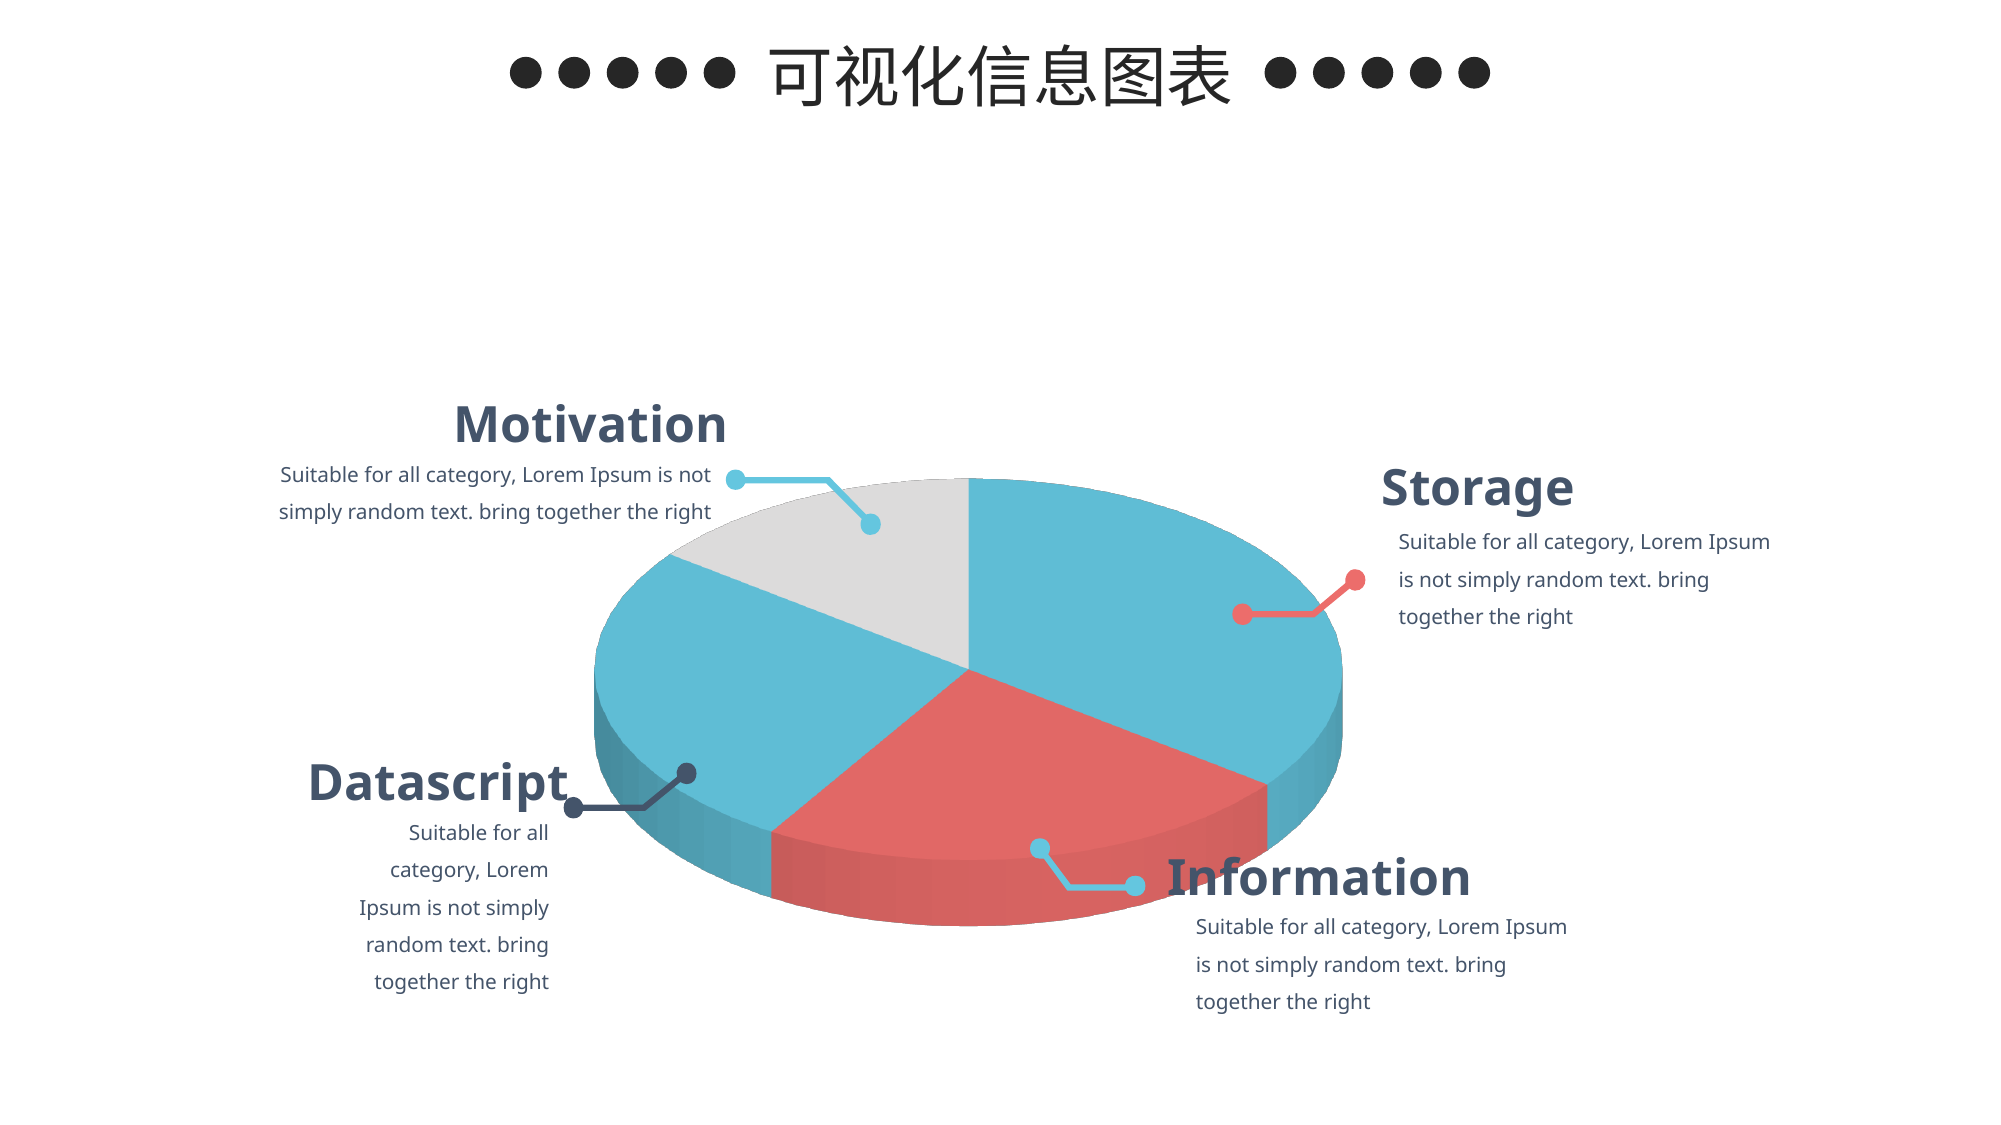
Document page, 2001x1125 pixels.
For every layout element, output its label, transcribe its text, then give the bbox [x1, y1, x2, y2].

text_box Suitable for all category, Lorem Ipsum is not simply random text. bring together the right [264, 441, 579, 531]
text_box Datascript [292, 742, 579, 818]
text_box Storage [1366, 447, 1590, 523]
text_box Suitable for all category, Lorem Ipsum is not simply random text. bring together the right [1180, 893, 1587, 1022]
text_box Motivation [438, 384, 743, 460]
text_box [1358, 569, 1366, 591]
chart [579, 433, 1358, 972]
text_box Suitable for all category, Lorem Ipsum is not simply random text. bring together the right [1383, 509, 1790, 637]
text_box Information [1358, 838, 1488, 913]
text_box Suitable for all category, Lorem Ipsum is not simply random text. bring together the right [315, 818, 564, 1002]
